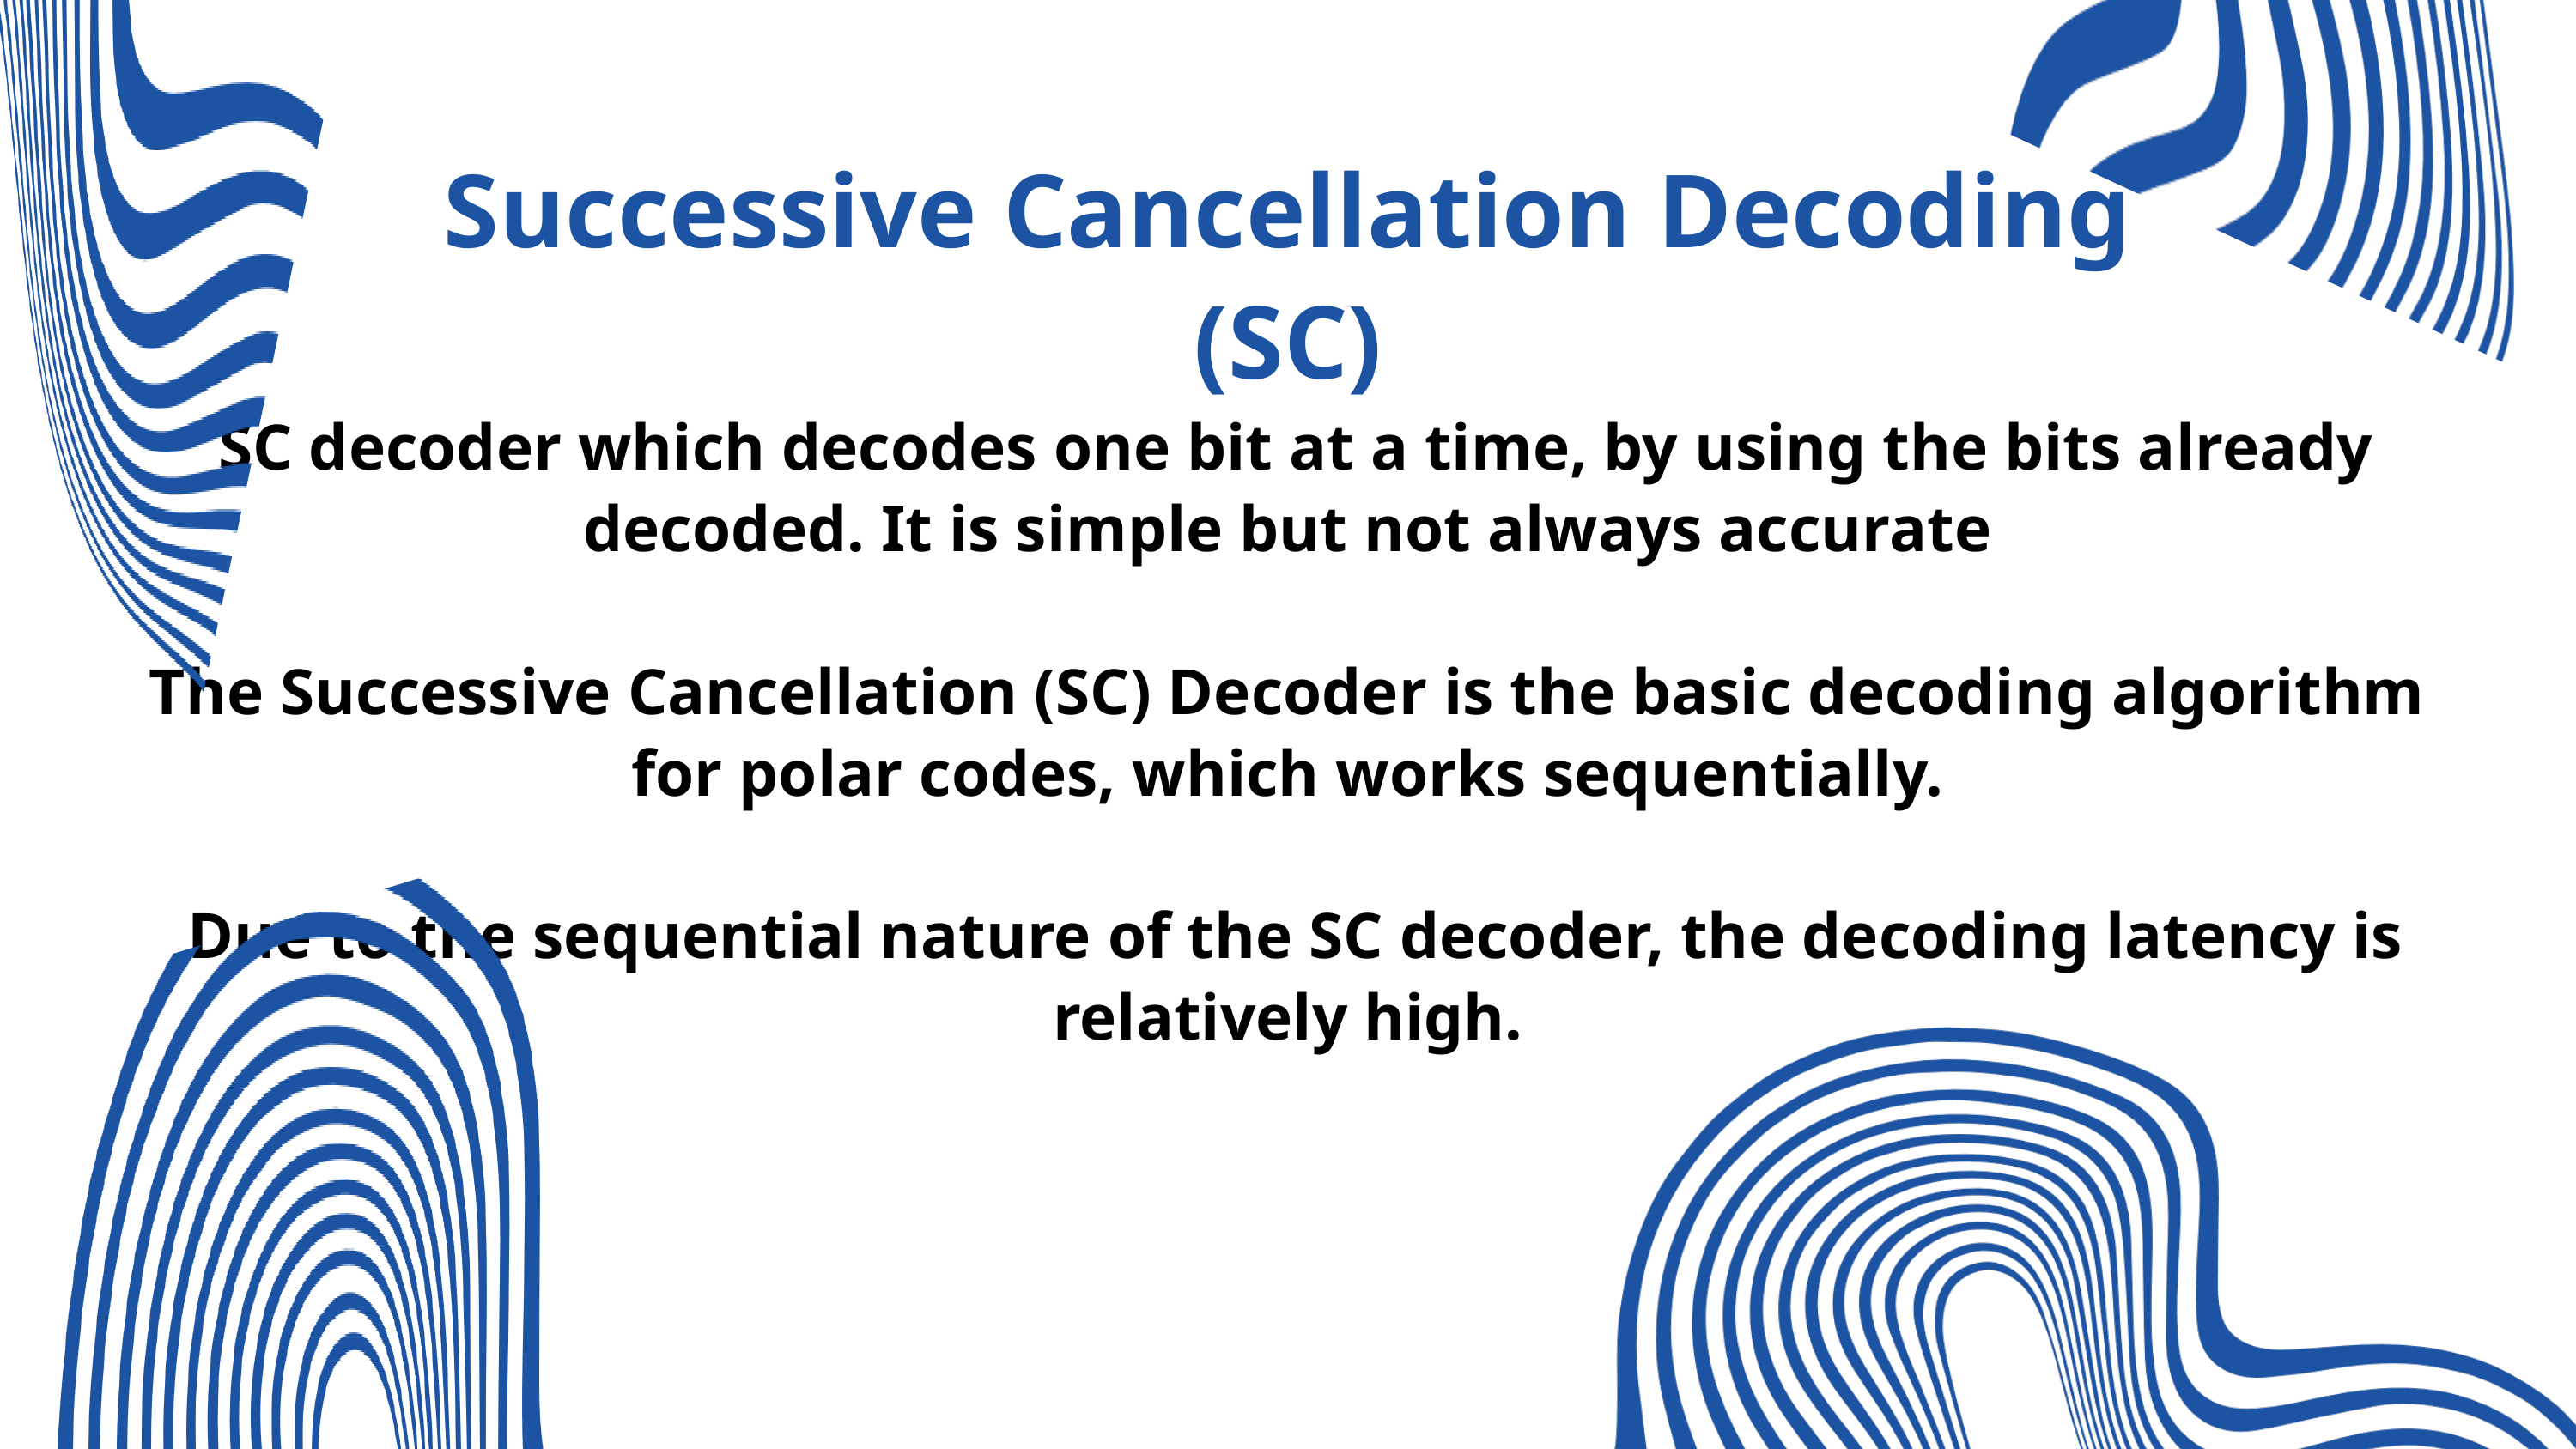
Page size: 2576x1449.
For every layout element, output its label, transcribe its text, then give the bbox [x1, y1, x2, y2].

text_box SC decoder which decodes one bit at a time, by using the bits already decoded. It is simple but not always accurate The Successive Cancellation (SC) Decoder is the basic decoding algorithm for polar codes, which works sequentially. Due to the sequential nature of the SC decoder, the decoding latency is relatively high. [103, 401, 2473, 1134]
text_box [0, 844, 715, 1449]
text_box [1993, 0, 2576, 397]
text_box Successive Cancellation Decoding (SC) [398, 136, 2178, 399]
text_box [1440, 1027, 2576, 1449]
text_box [0, 0, 349, 748]
